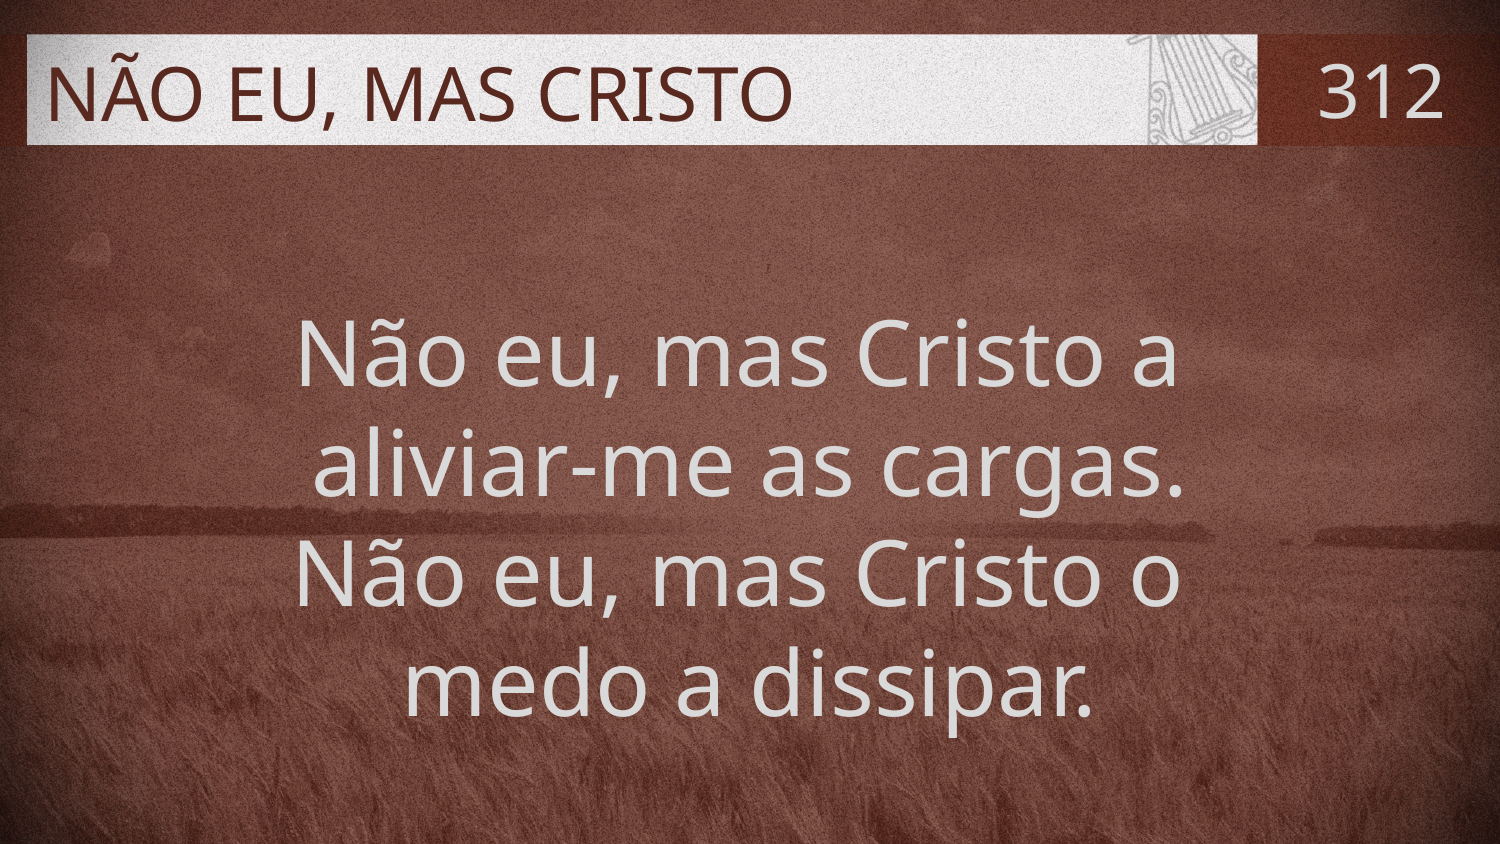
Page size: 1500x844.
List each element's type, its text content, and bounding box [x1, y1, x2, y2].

title NÃO EU, MAS CRISTO [29, 33, 1258, 151]
picture [0, 0, 1500, 185]
list 312 [1281, 36, 1483, 143]
list Não eu, mas Cristo a aliviar-me as cargas. Não eu, mas Cristo o medo a dissipar. [0, 185, 1500, 844]
